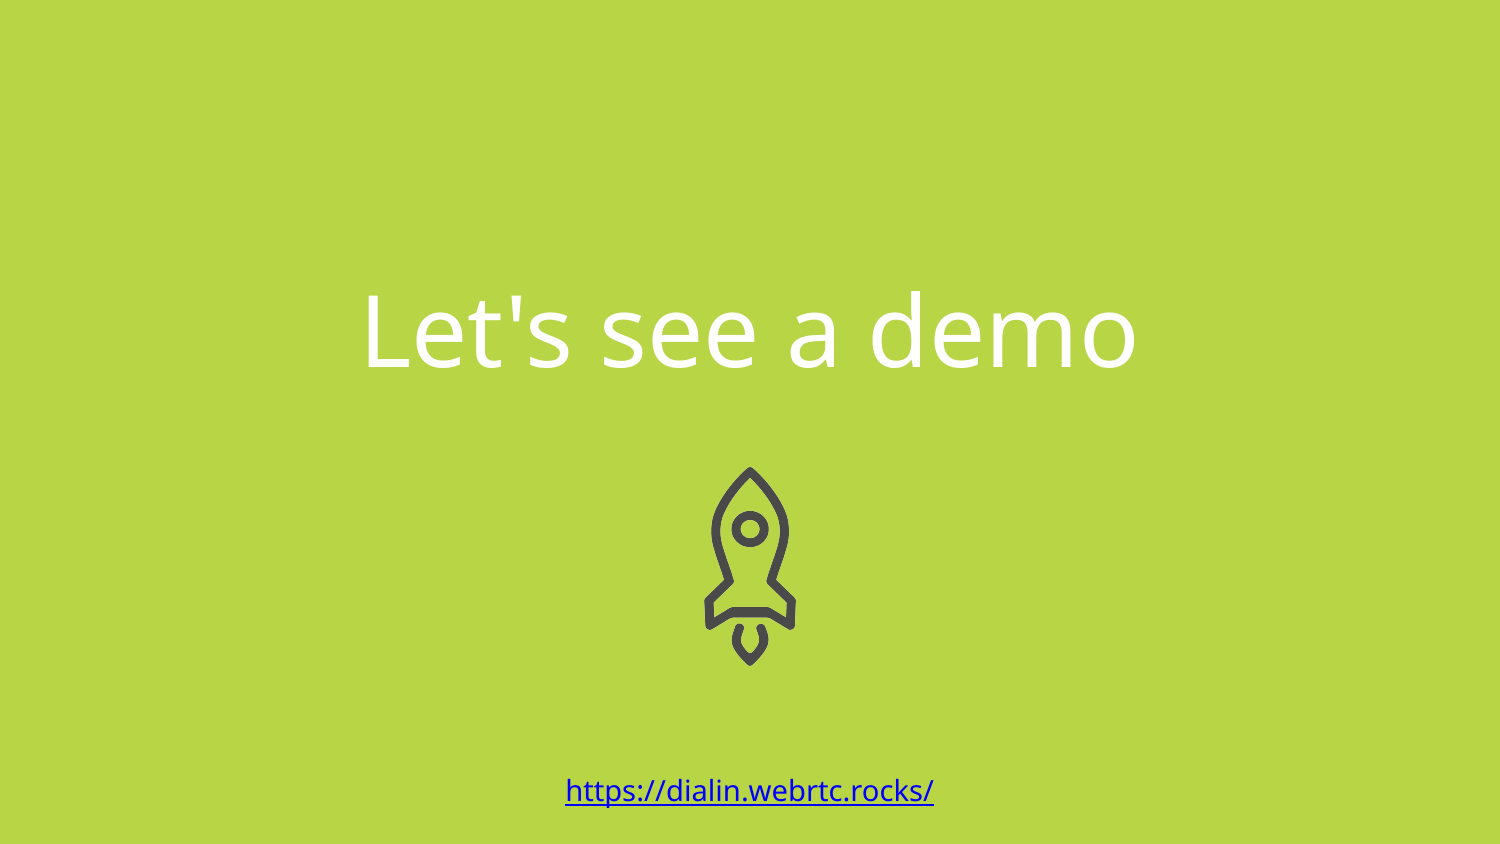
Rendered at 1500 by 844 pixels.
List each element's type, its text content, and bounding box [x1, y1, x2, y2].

title Let's see a demo [237, 233, 1263, 416]
text_box https://dialin.webrtc.rocks/ [557, 764, 942, 820]
picture [704, 467, 796, 666]
